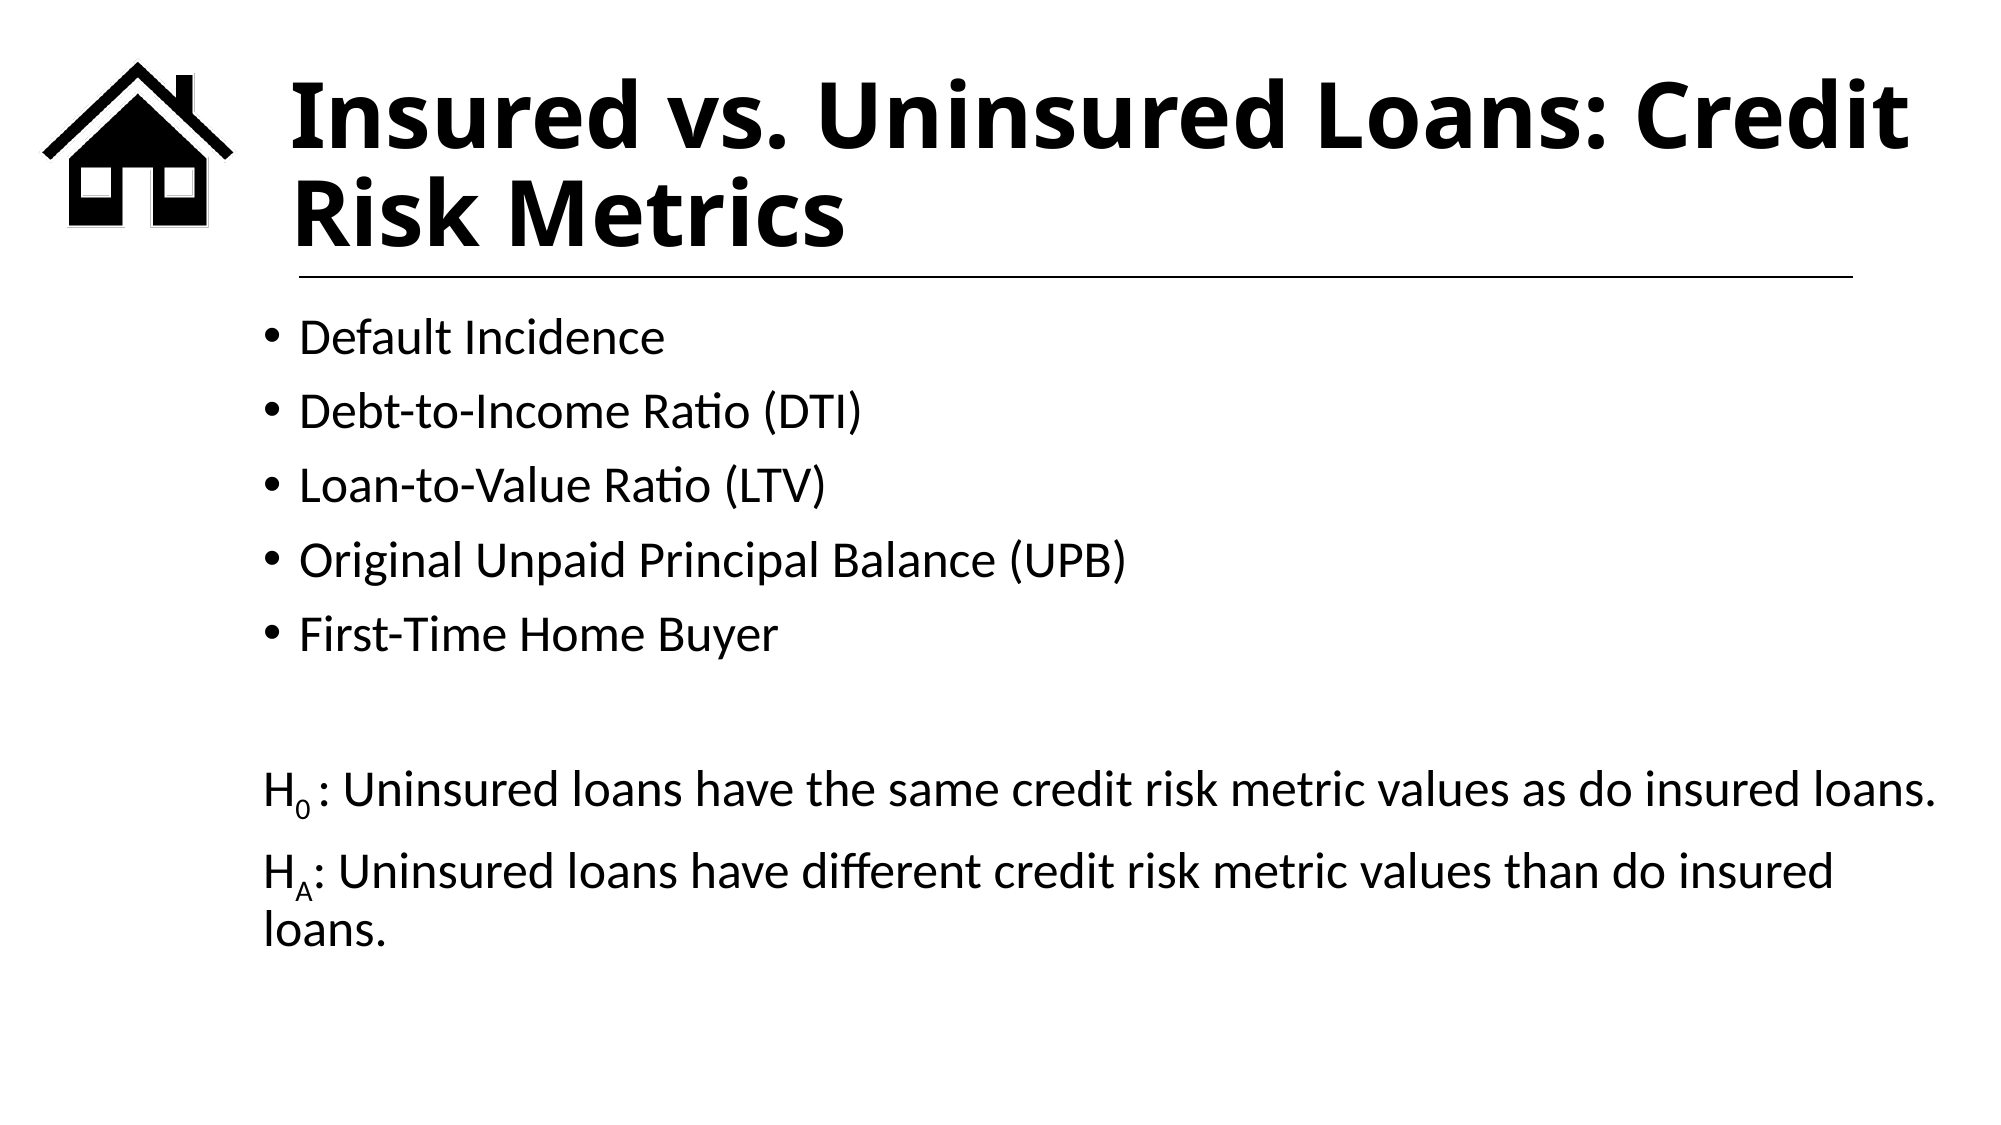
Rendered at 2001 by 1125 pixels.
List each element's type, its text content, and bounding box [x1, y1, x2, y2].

title Insured vs. Uninsured Loans: Credit Risk Metrics [275, 59, 2000, 277]
list Default Incidence Debt-to-Income Ratio (DTI) Loan-to-Value Ratio (LTV) Original Unpaid Principal Balance (UPB) First-Time Home Buyer H0 : Uninsured loans have the same credit risk metric values as do insured loans. HA: Uninsured loans have different credit risk metric values than do insured loans. [248, 301, 1974, 1016]
picture [26, 32, 249, 254]
